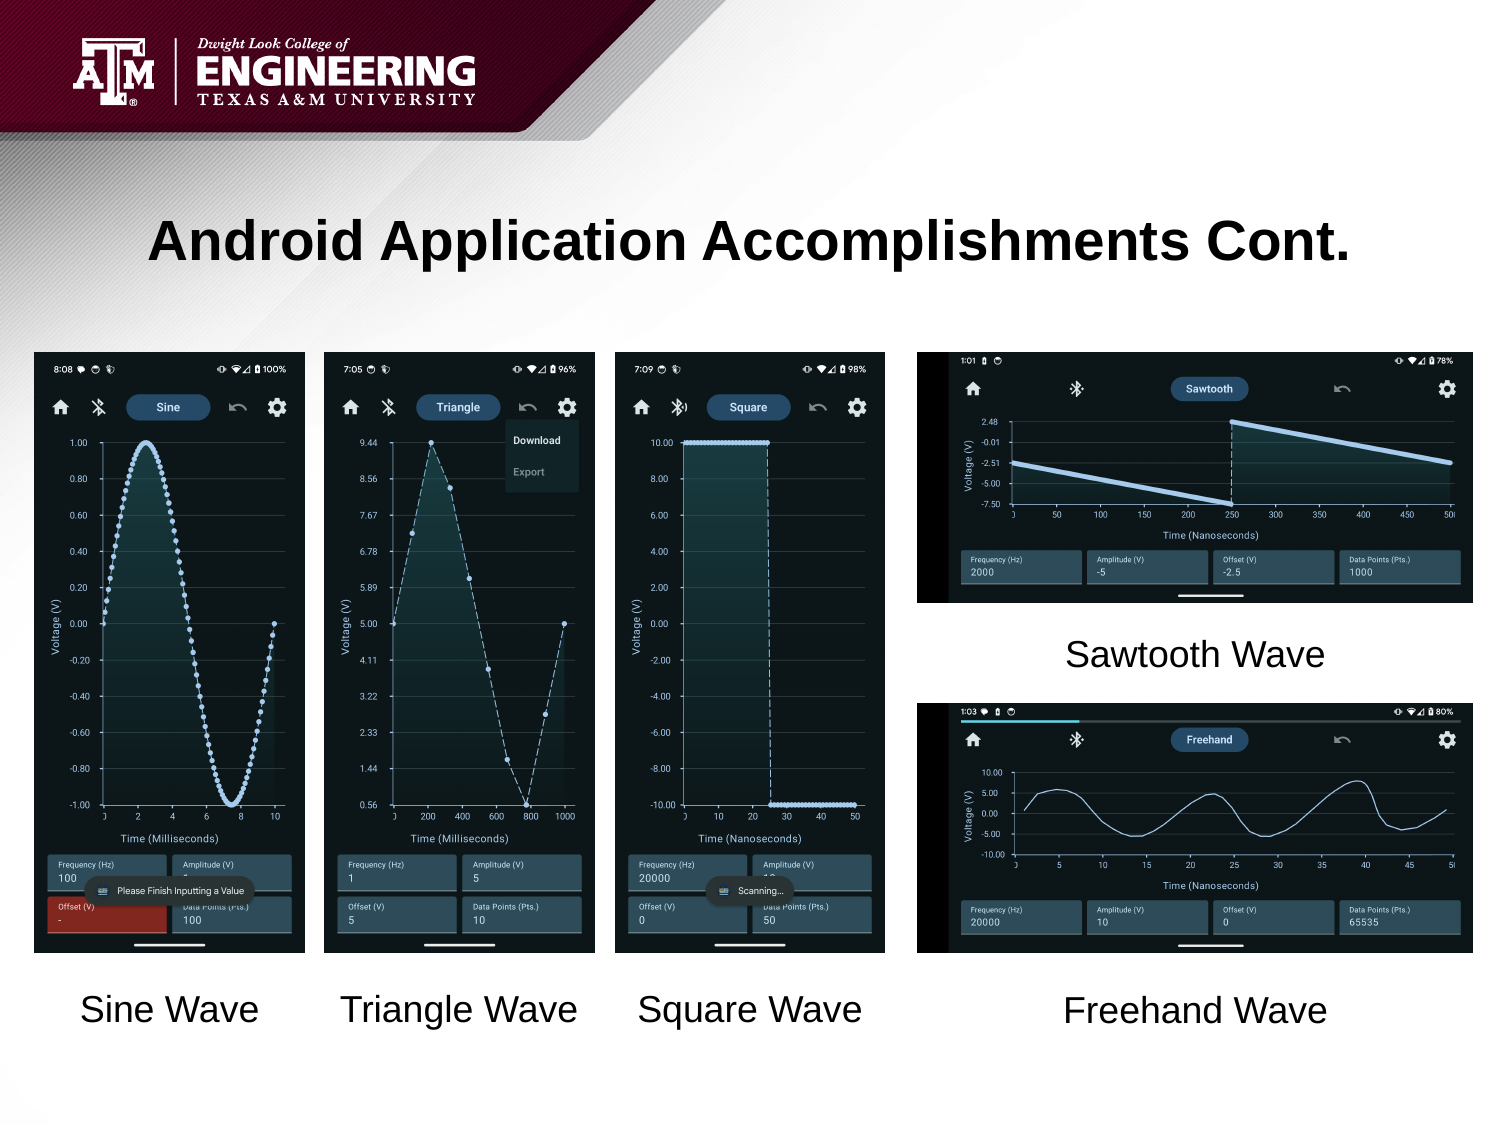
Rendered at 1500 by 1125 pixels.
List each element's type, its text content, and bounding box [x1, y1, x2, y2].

text_box Freehand Wave [1048, 978, 1343, 1039]
title Android Application Accomplishments Cont. [75, 172, 1425, 304]
text_box Triangle Wave [324, 978, 593, 1038]
text_box Sawtooth Wave [1050, 622, 1341, 683]
text_box Sine Wave [64, 978, 275, 1038]
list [614, 352, 886, 954]
text_box Square Wave [622, 978, 878, 1038]
picture [0, 0, 1500, 1125]
